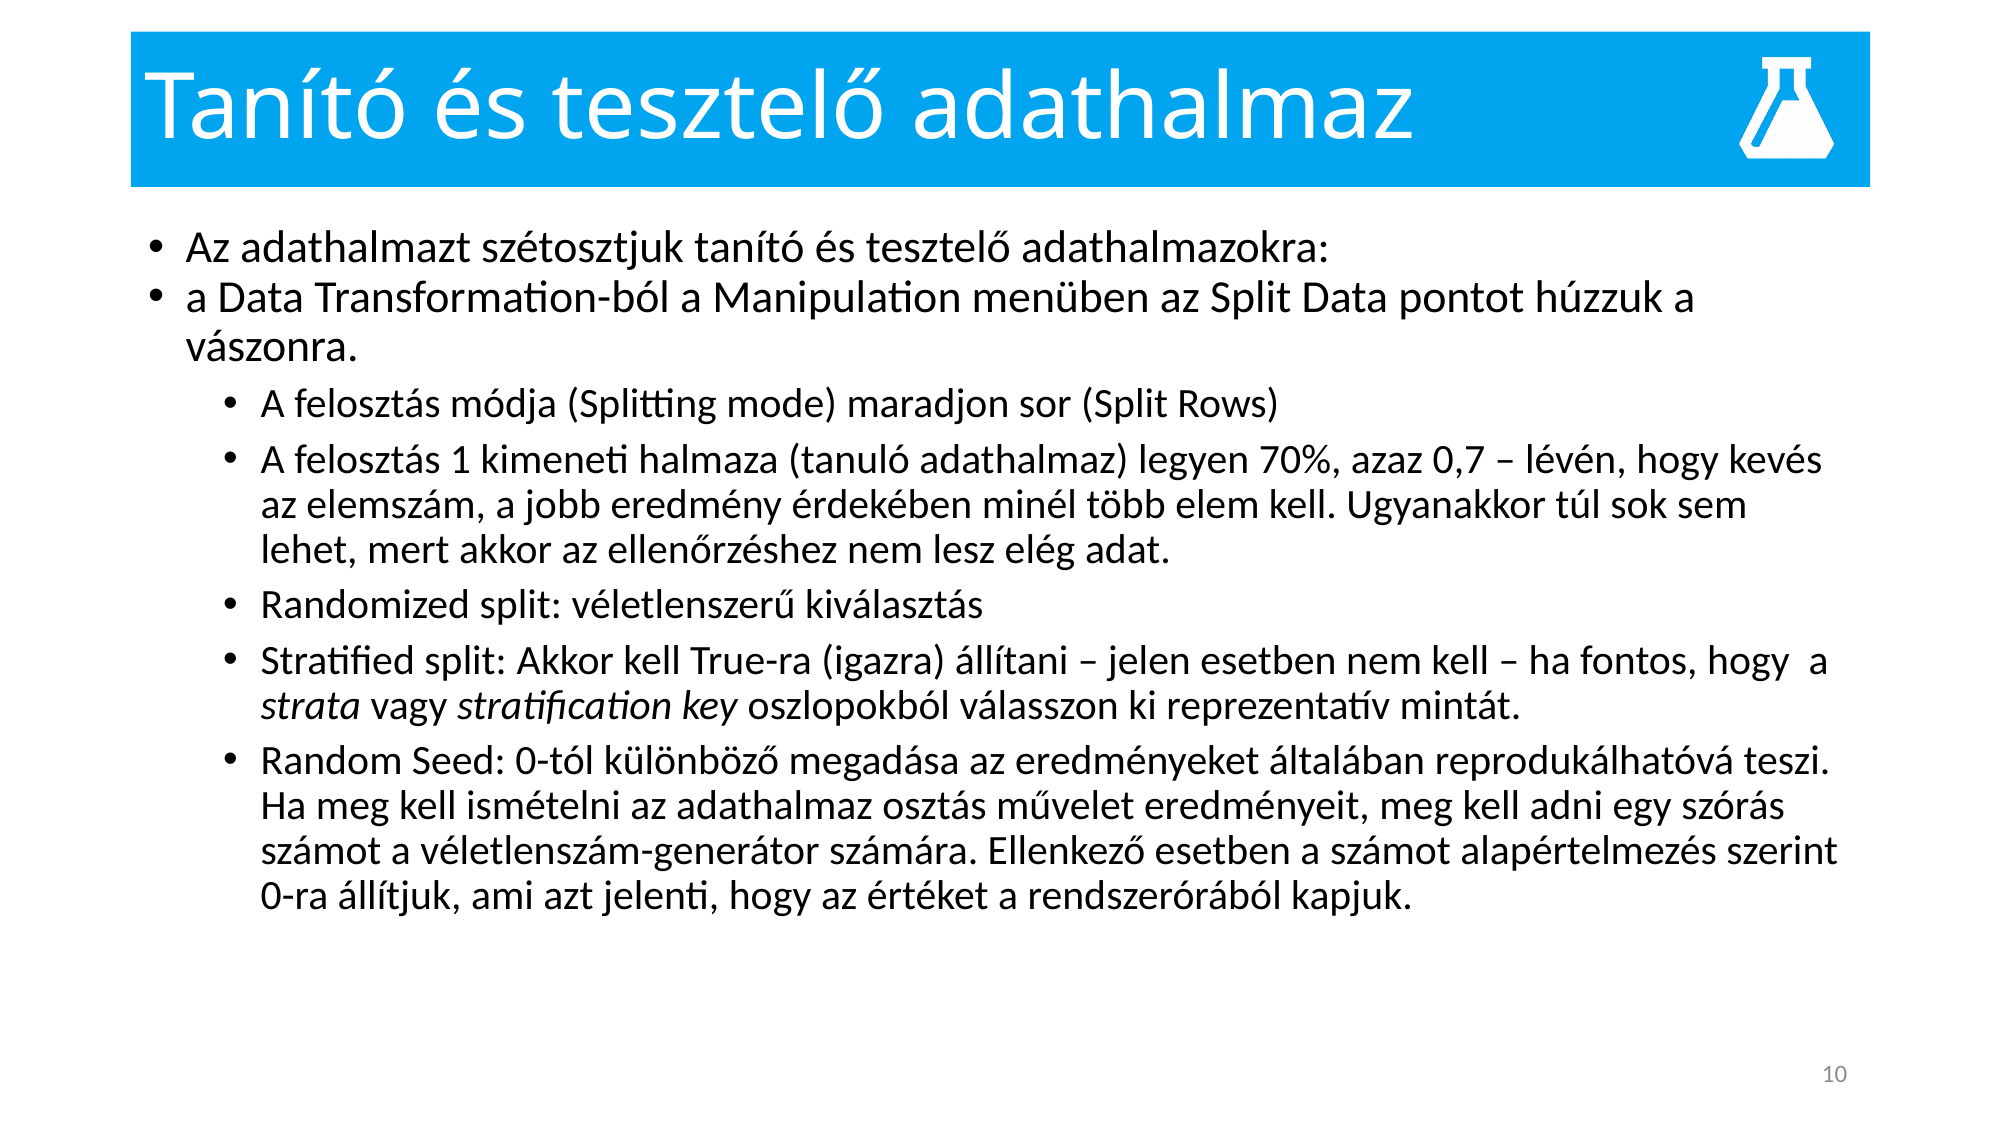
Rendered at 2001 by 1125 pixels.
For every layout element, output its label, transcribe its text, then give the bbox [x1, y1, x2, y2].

title Tanító és tesztelő adathalmaz [129, 31, 1701, 187]
picture [1740, 58, 1833, 158]
list Az adathalmazt szétosztjuk tanító és tesztelő adathalmazokra: a Data Transformation-ból a Manipulation menüben az Split Data pontot húzzuk a vászonra. A felosztás módja (Splitting mode) maradjon sor (Split Rows) A felosztás 1 kimeneti halmaza (tanuló adathalmaz) legyen 70%, azaz 0,7 – lévén, hogy kevés az elemszám, a jobb eredmény érdekében minél több elem kell. Ugyanakkor túl sok sem lehet, mert akkor az ellenőrzéshez nem lesz elég adat. Randomized split: véletlenszerű kiválasztás Stratified split: Akkor kell True-ra (igazra) állítani – jelen esetben nem kell – ha fontos, hogy a strata vagy stratification key oszlopokból válasszon ki reprezentatív mintát. Random Seed: 0-tól különböző megadása az eredményeket általában reprodukálhatóvá teszi. Ha meg kell ismételni az adathalmaz osztás művelet eredményeit, meg kell adni egy szórás számot a véletlenszám-generátor számára. Ellenkező esetben a számot alapértelmezés szerint 0-ra állítjuk, ami azt jelenti, hogy az értéket a rendszerórából kapjuk. [133, 215, 1871, 993]
slide_number 10 [1412, 1042, 1863, 1103]
